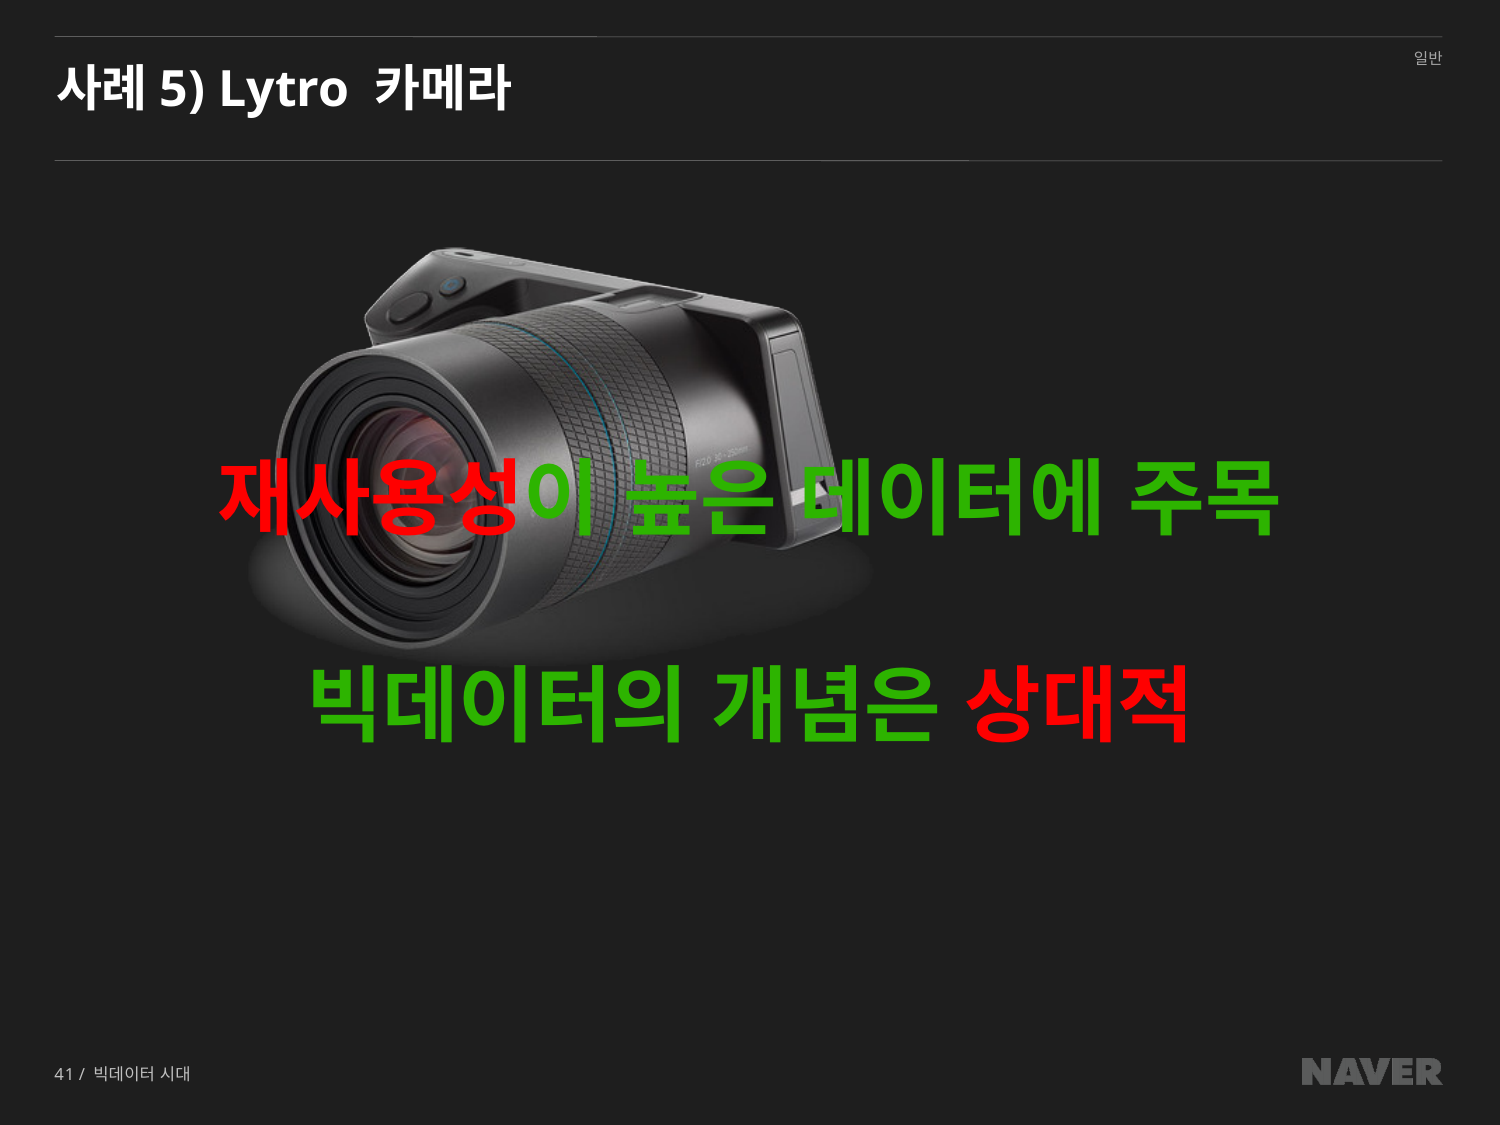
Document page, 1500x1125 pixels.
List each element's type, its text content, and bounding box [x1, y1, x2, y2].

picture [34, 175, 1076, 762]
picture [1302, 1058, 1443, 1085]
title 사례5) Lytro 카메라 [41, 49, 1459, 186]
list 재사용성이 높은 데이터에 주목 빅데이터의 개념은 상대적 [100, 338, 1400, 829]
